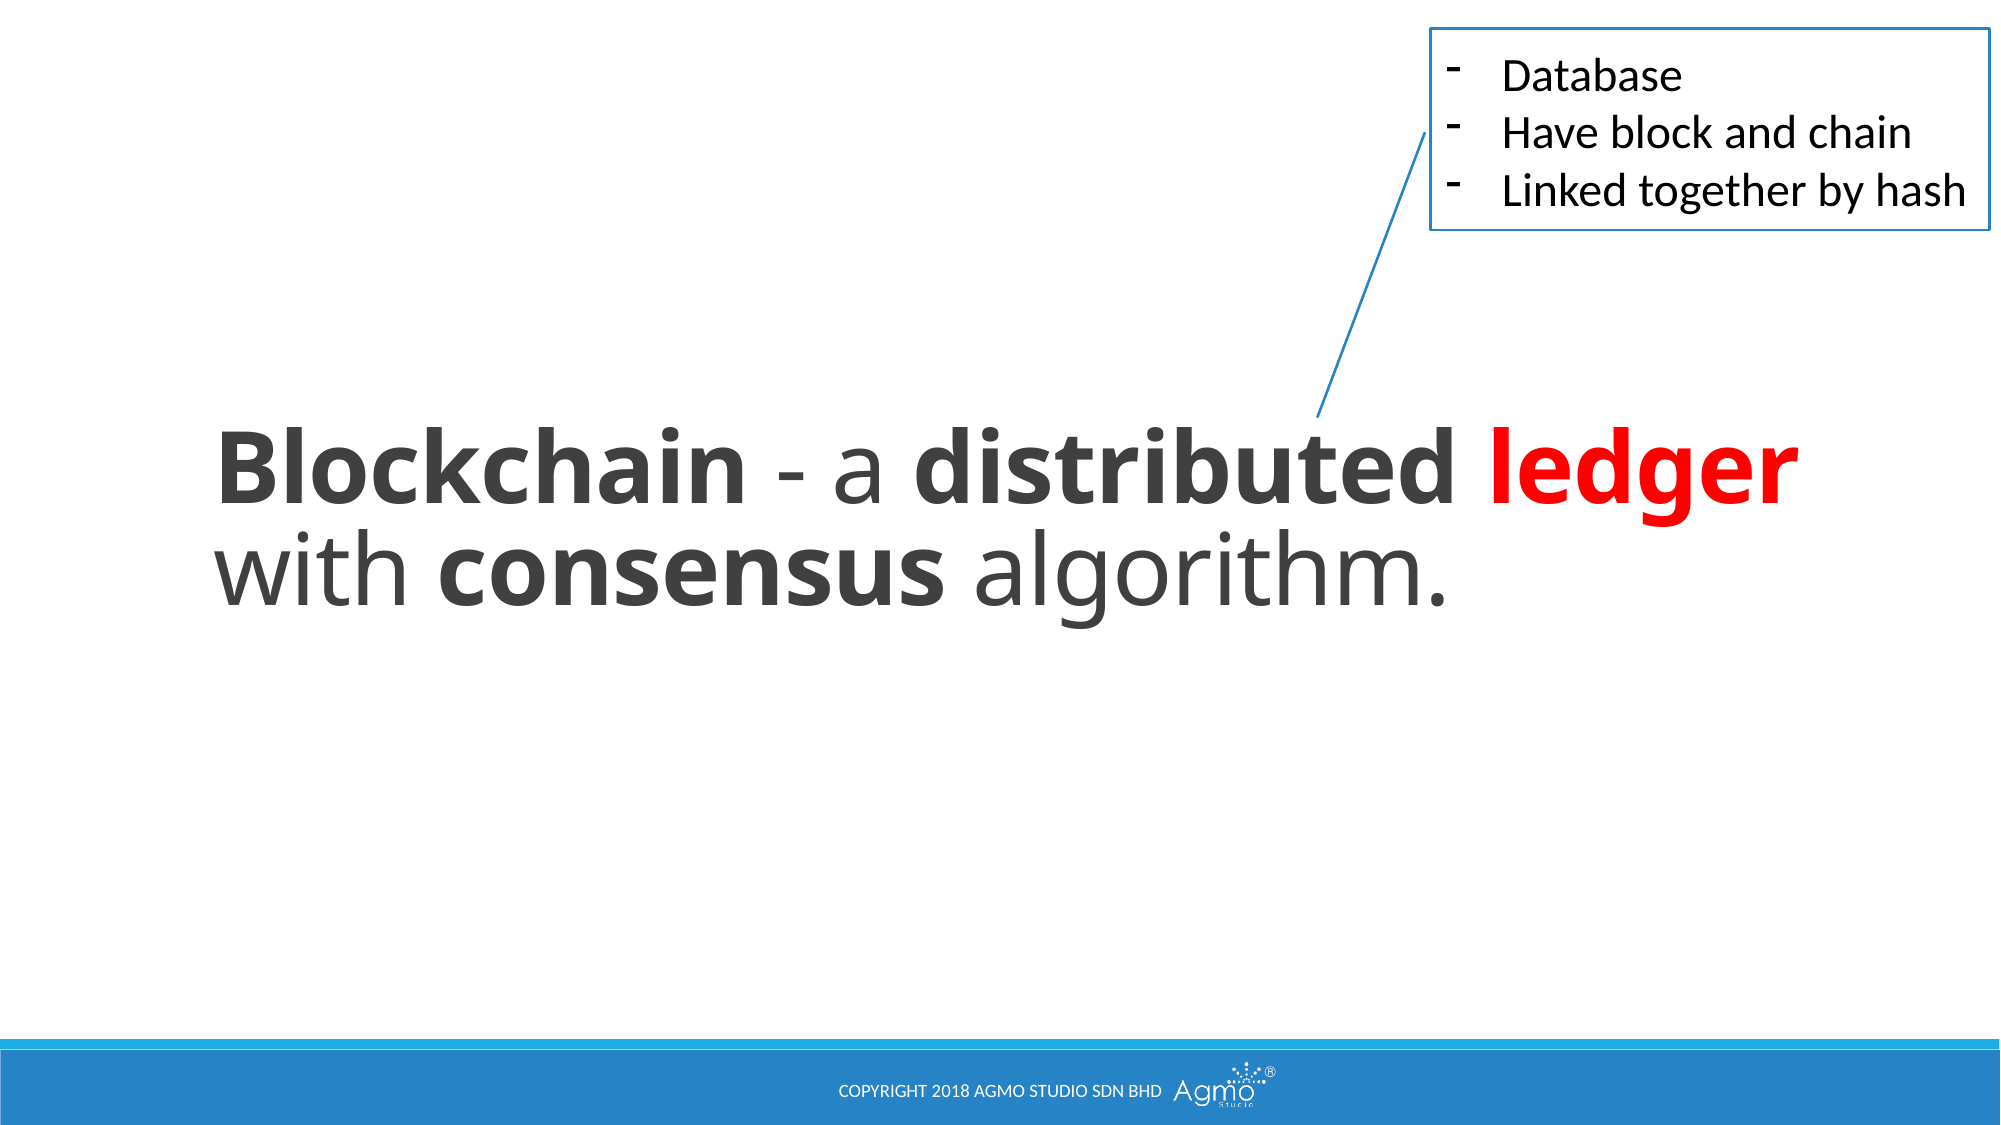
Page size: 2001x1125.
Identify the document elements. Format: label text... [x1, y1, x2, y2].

text_box Database Have block and chain Linked together by hash [1429, 27, 1991, 231]
footer Copyright 2018 Agmo Studio Sdn Bhd [604, 1059, 1396, 1120]
text_box Database Have block and chain Linked together by hash [1316, 131, 1427, 419]
text_box Blockchain - a distributed ledger with consensus algorithm. [198, 414, 1849, 1000]
